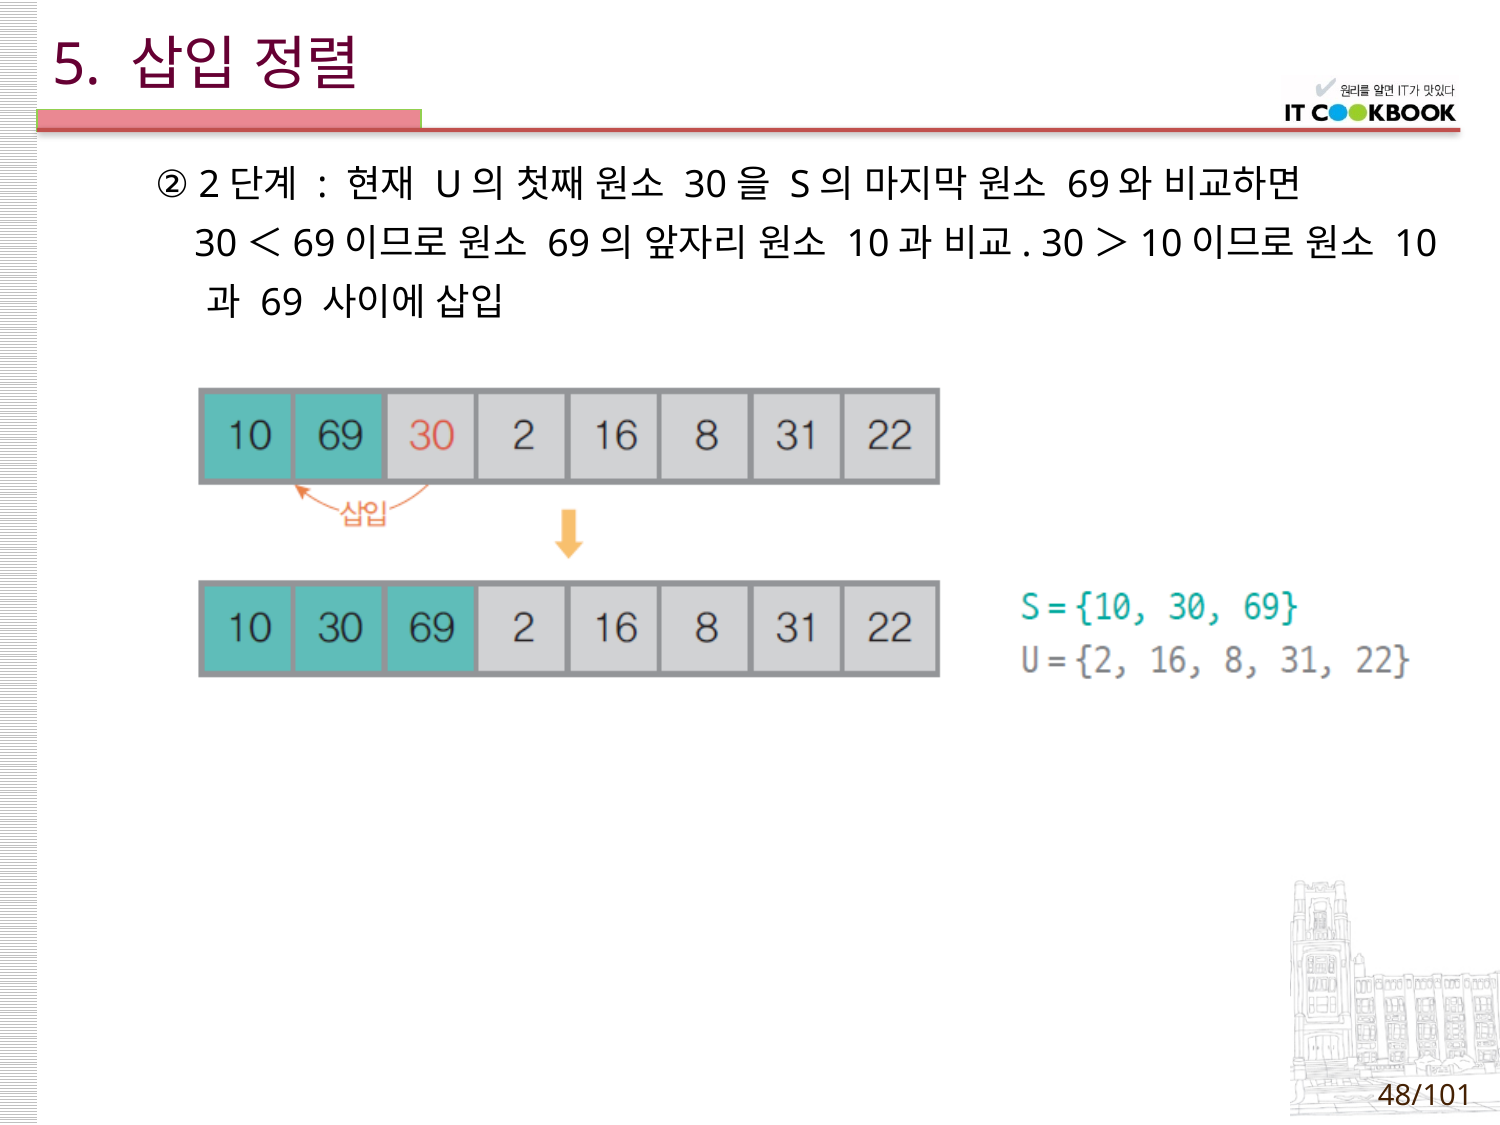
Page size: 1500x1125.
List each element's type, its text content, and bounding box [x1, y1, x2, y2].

picture [1443, 1091, 1452, 1103]
title 5. 삽입 정렬 [37, 13, 1278, 109]
picture [1281, 75, 1459, 123]
picture [1398, 1095, 1407, 1103]
picture [194, 385, 1419, 691]
picture [1380, 1091, 1388, 1098]
list ② 2단계 : 현재 U의 첫째 원소 30을 S의 마지막 원소 69와 비교하면 30＜69이므로 원소 69의 앞자리 원소 10과 비교. 30＞10이므로 원소 10 과 69 사이에 삽입 [37, 152, 1463, 1091]
picture [1290, 874, 1500, 1125]
